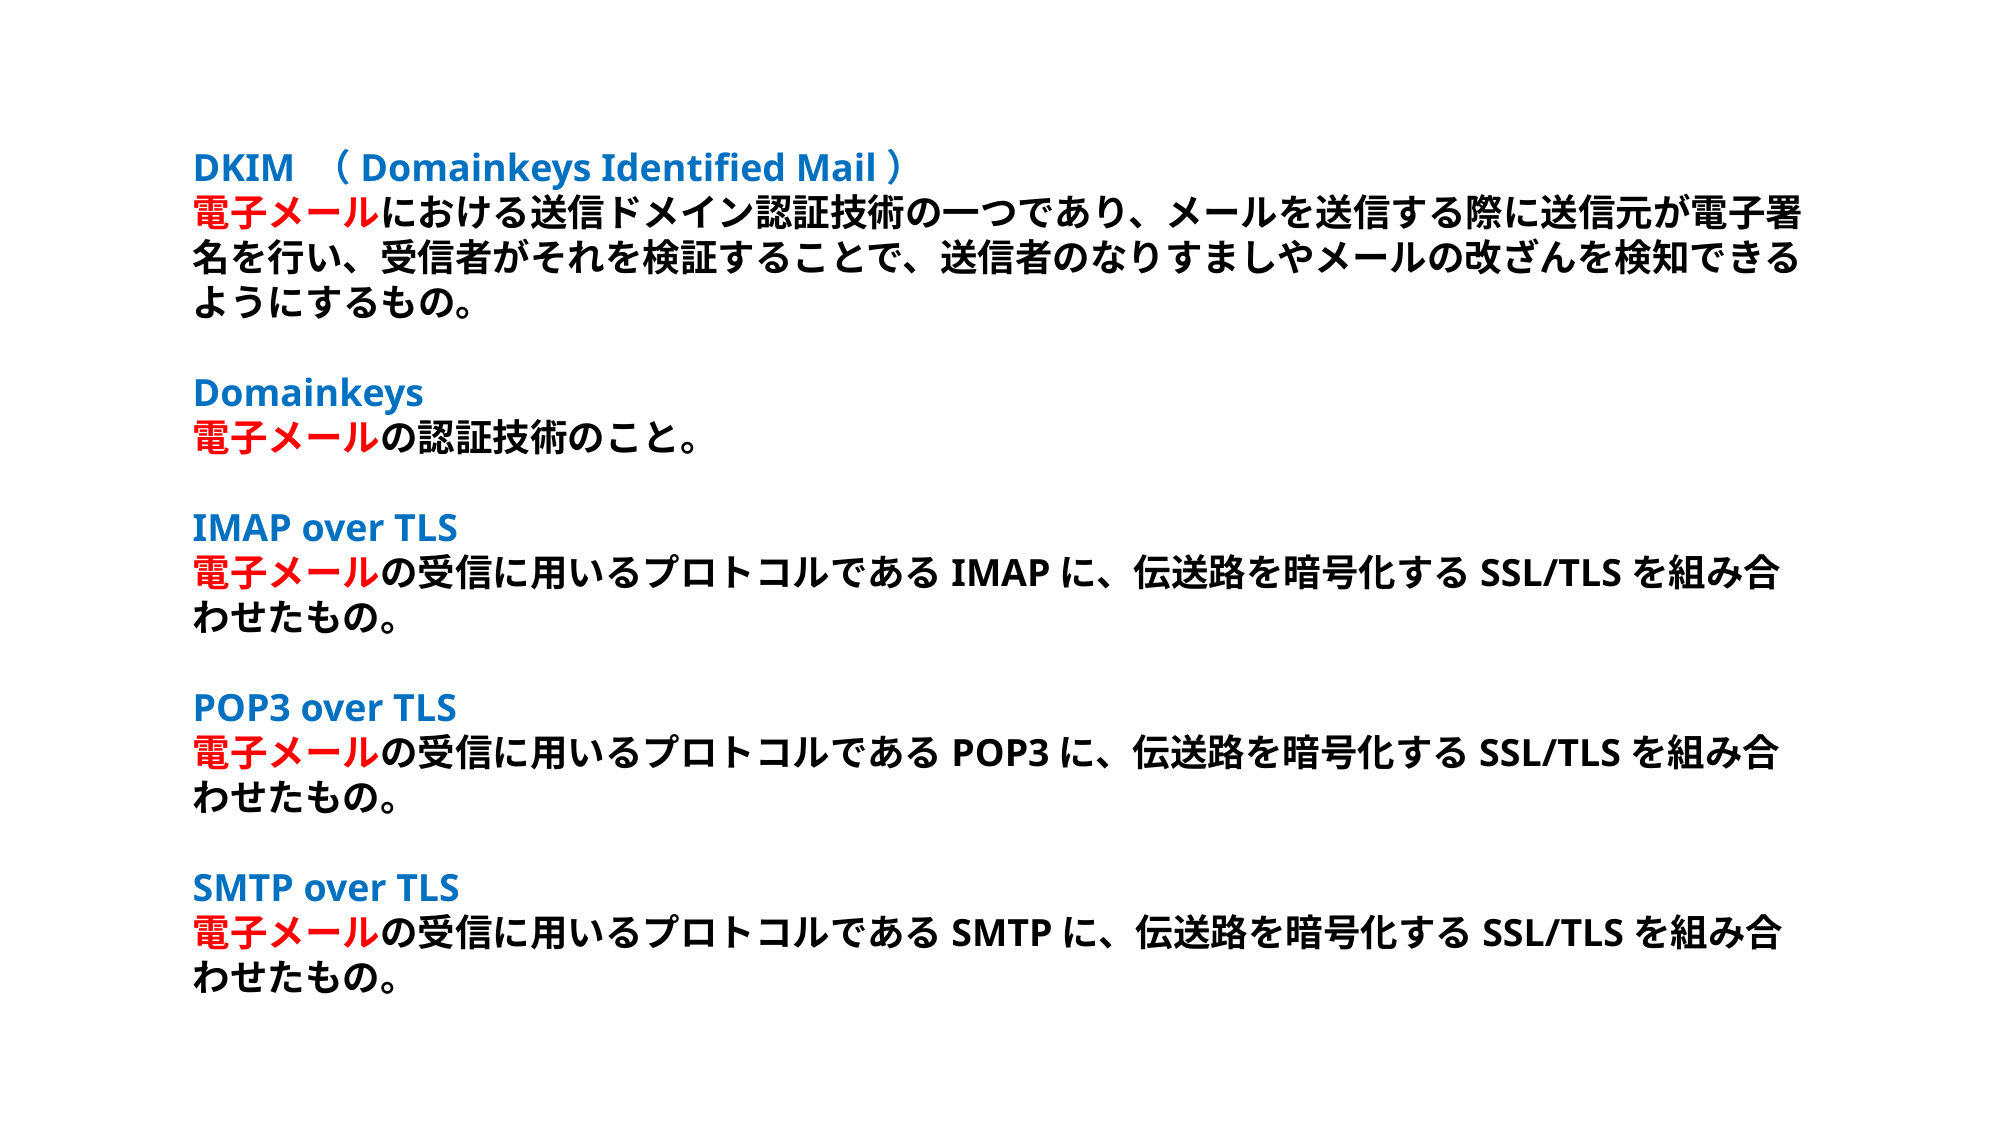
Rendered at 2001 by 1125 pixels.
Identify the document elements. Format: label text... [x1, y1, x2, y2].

text_box DKIM （Domainkeys Identified Mail） 電子メールにおける送信ドメイン認証技術の一つであり、メールを送信する際に送信元が電子署名を行い、受信者がそれを検証することで、送信者のなりすましやメールの改ざんを検知できるようにするもの。 Domainkeys 電子メールの認証技術のこと。 IMAP over TLS 電子メールの受信に用いるプロトコルであるIMAPに、伝送路を暗号化するSSL/TLSを組み合わせたもの。 POP3 over TLS 電子メールの受信に用いるプロトコルであるPOP3に、伝送路を暗号化するSSL/TLSを組み合わせたもの。 SMTP over TLS 電子メールの受信に用いるプロトコルであるSMTPに、伝送路を暗号化するSSL/TLSを組み合わせたもの。 [177, 136, 1830, 1007]
